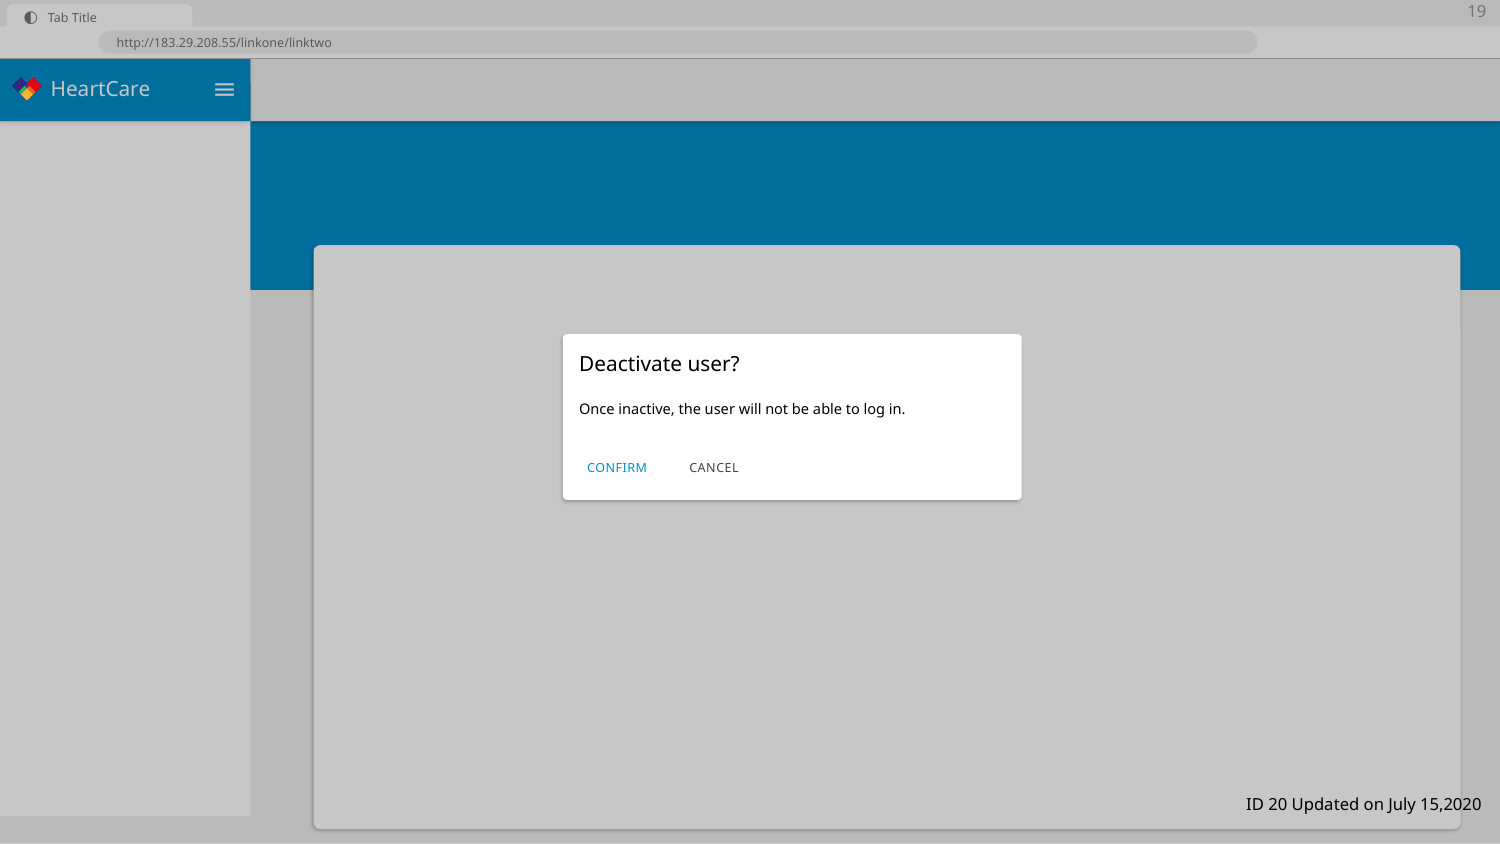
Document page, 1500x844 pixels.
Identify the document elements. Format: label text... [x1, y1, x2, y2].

slide_number 19 [1411, 0, 1500, 24]
text_box Deactivate user? Once inactive, the user will not be able to log in. [562, 334, 1022, 500]
text_box ID 20 Updated on July 15,2020 [1042, 778, 1500, 810]
text_box C A N C E L [673, 451, 755, 484]
picture [14, 79, 40, 99]
text_box C O N F I R M [573, 451, 661, 484]
